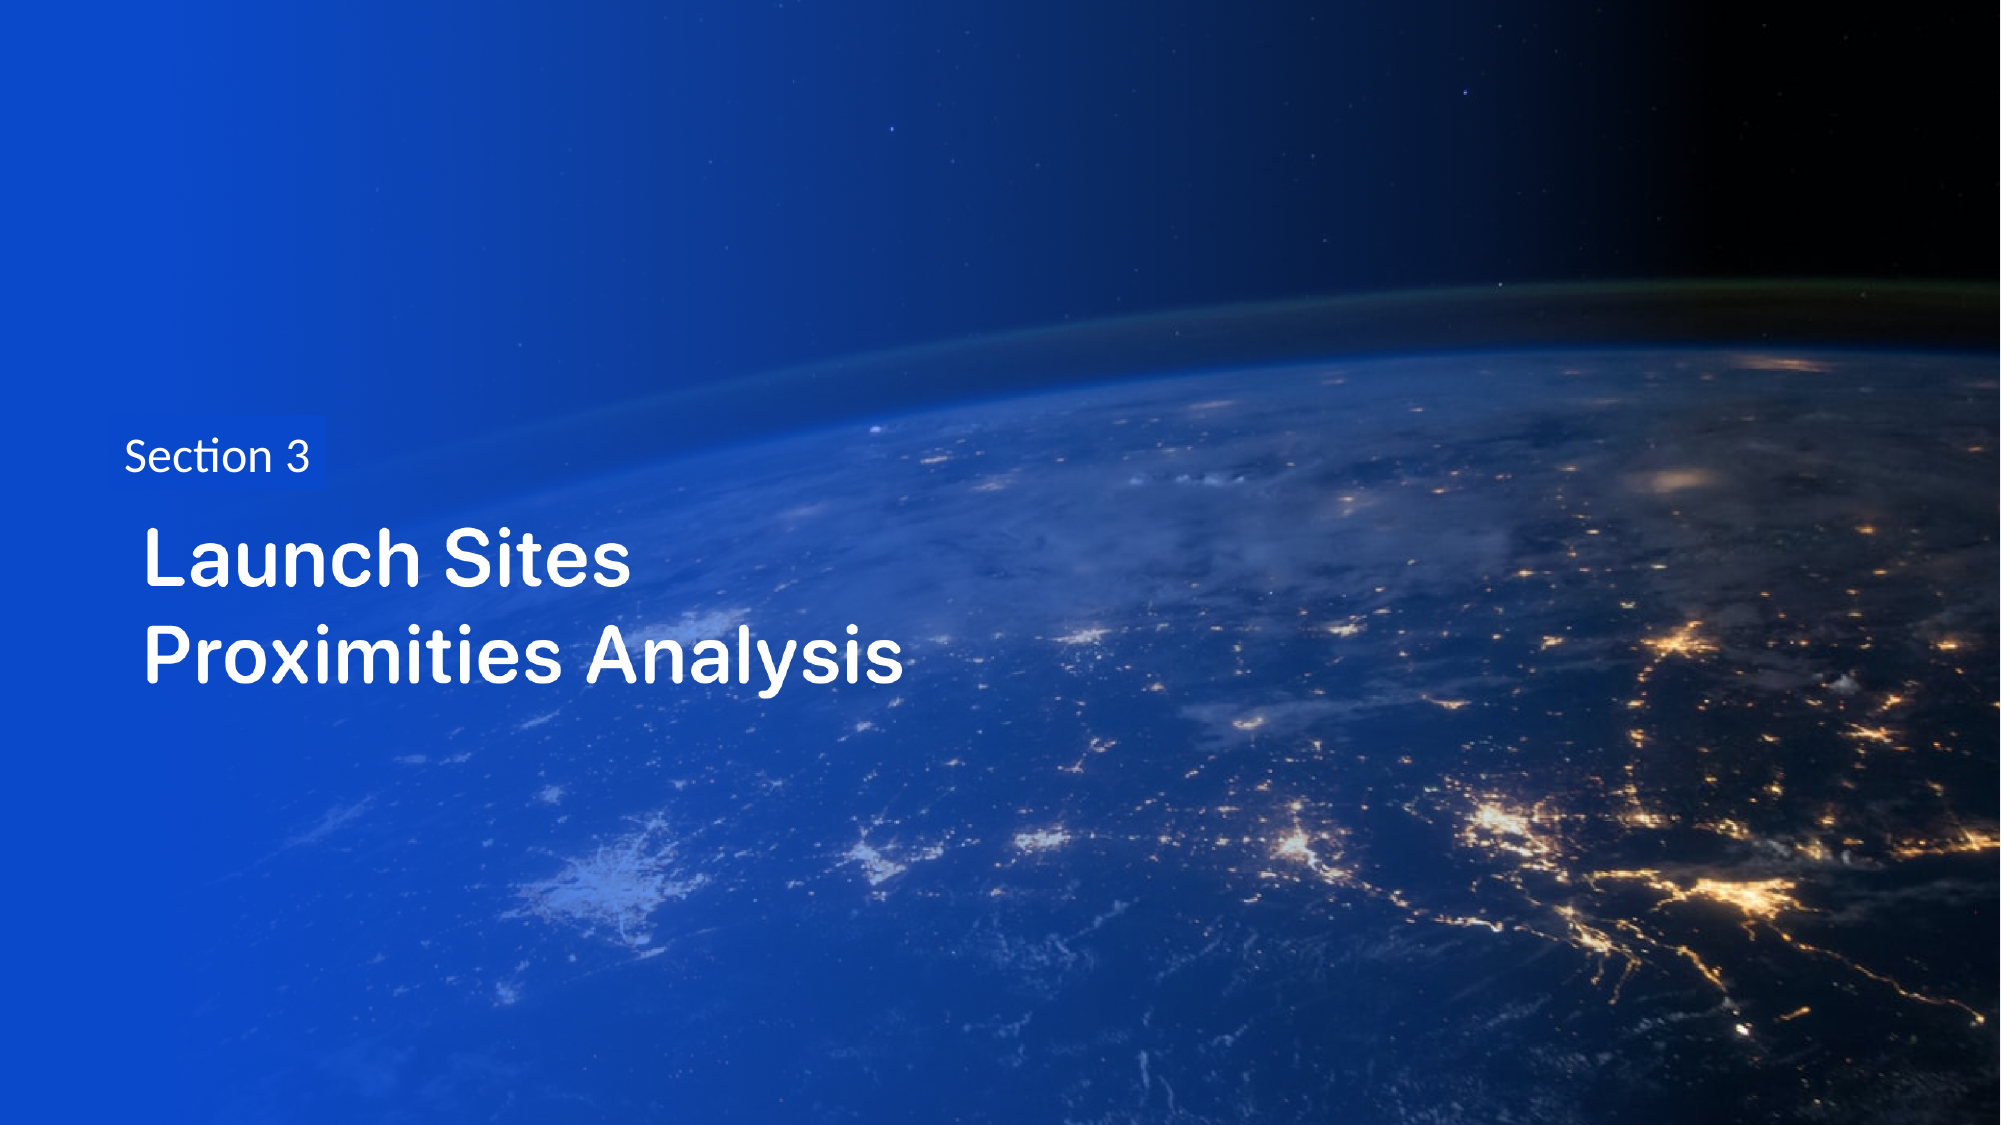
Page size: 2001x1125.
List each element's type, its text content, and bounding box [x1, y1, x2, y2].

picture [0, 0, 2001, 1125]
text_box Section 3 [109, 414, 326, 490]
